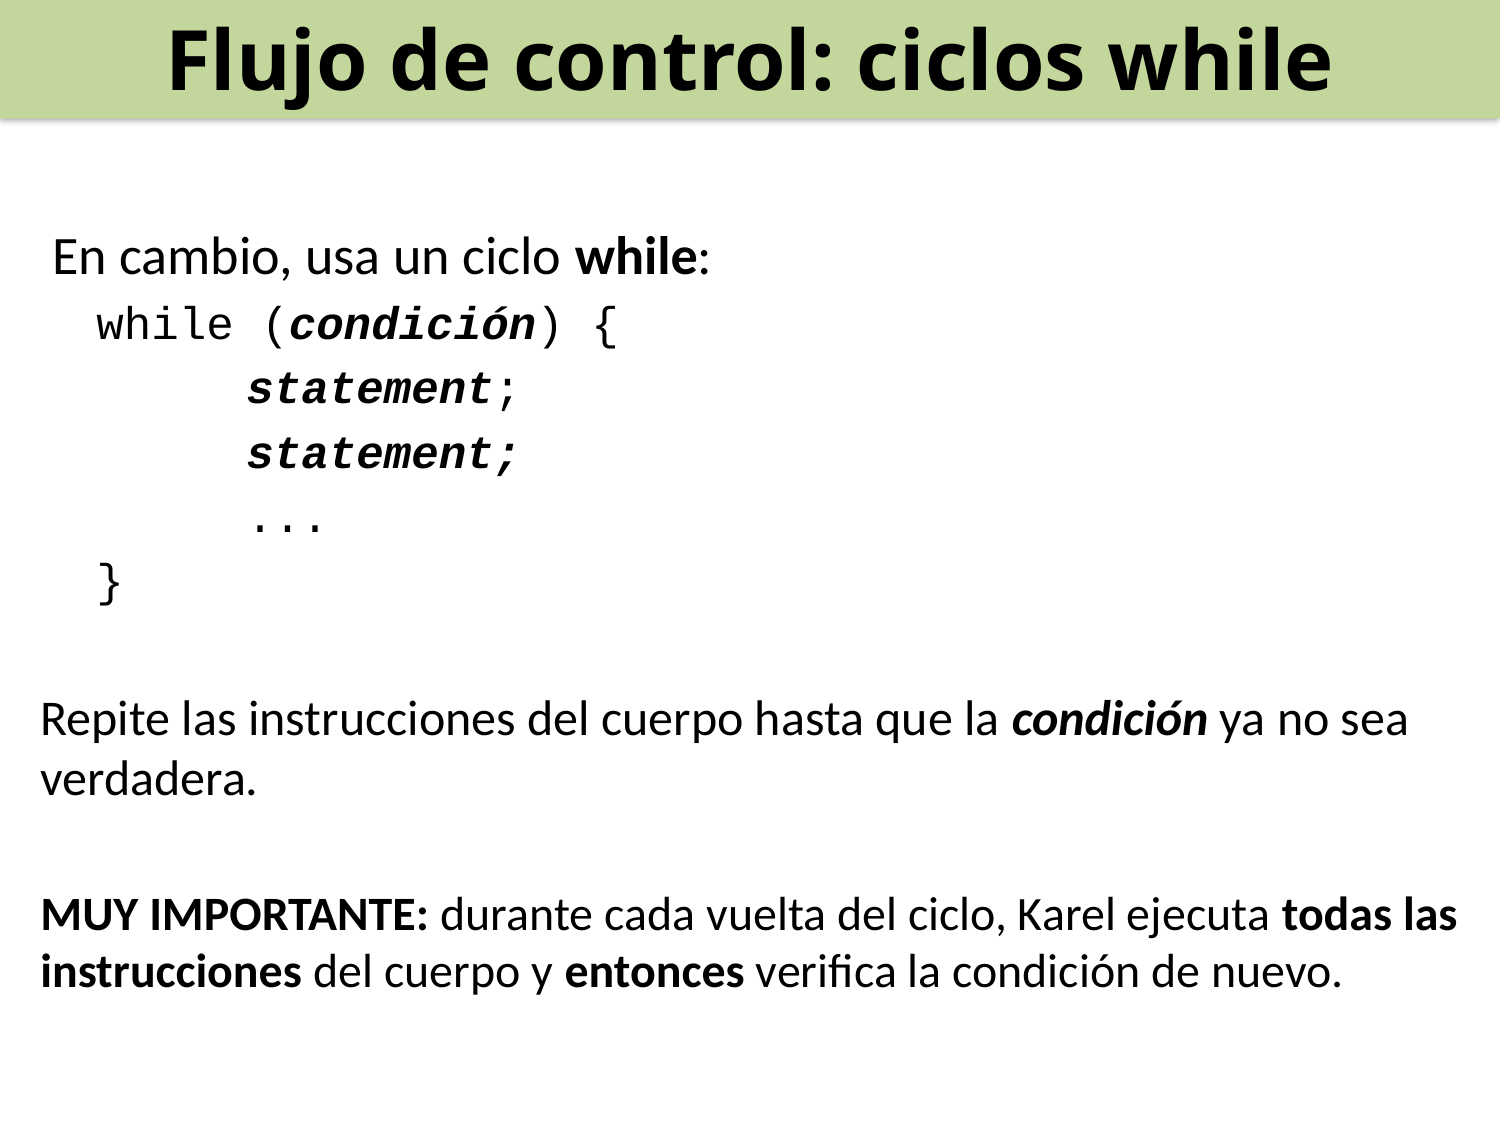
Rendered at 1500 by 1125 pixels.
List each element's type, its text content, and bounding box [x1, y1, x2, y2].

text_box En cambio, usa un ciclo while: while (condición) { statement; statement; ... } Repite las instrucciones del cuerpo hasta que la condición ya no sea verdadera. MUY IMPORTANTE: durante cada vuelta del ciclo, Karel ejecuta todas las instrucciones del cuerpo y entonces verifica la condición de nuevo. [24, 212, 1475, 1063]
text_box Flujo de control: ciclos while [0, 0, 1500, 122]
